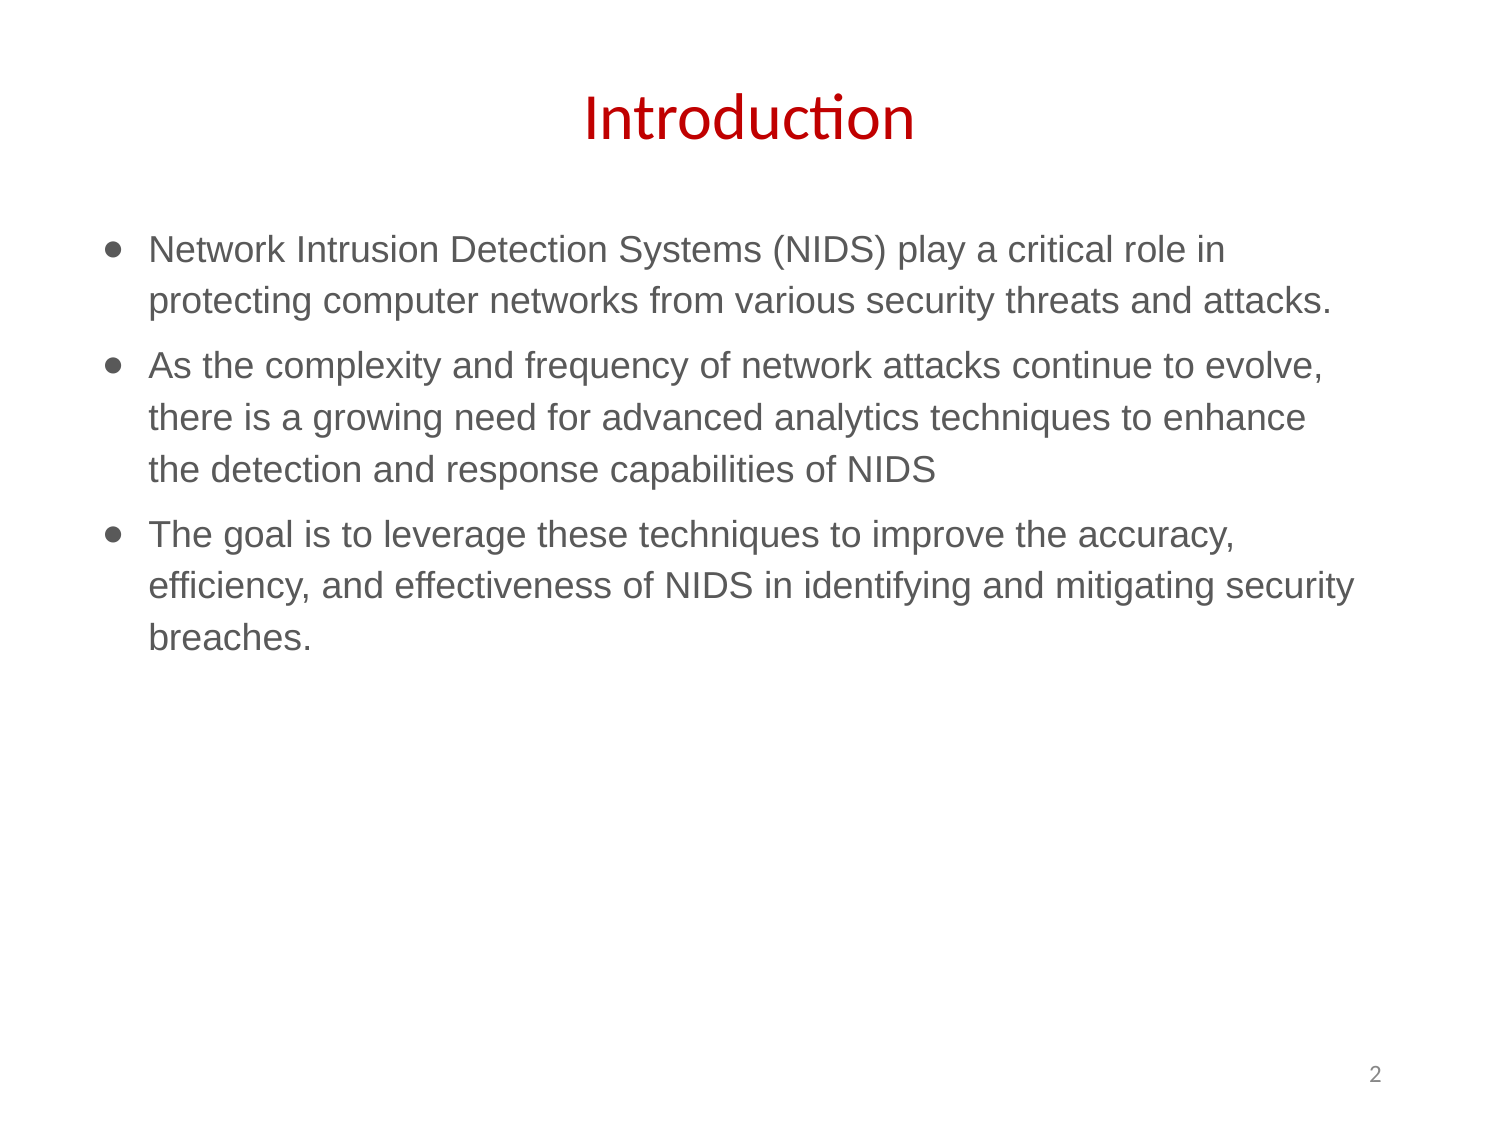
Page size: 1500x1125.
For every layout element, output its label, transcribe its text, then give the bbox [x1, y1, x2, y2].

text_box Network Intrusion Detection Systems (NIDS) play a critical role in protecting computer networks from various security threats and attacks. [86, 202, 1381, 337]
text_box The goal is to leverage these techniques to improve the accuracy, efficiency, and effectiveness of NIDS in identifying and mitigating security breaches. [86, 487, 1371, 674]
text_box As the complexity and frequency of network attacks continue to evolve, there is a growing need for advanced analytics techniques to enhance the detection and response capabilities of NIDS [86, 319, 1371, 487]
title Introduction [103, 74, 1397, 162]
slide_number 2 [1059, 1042, 1397, 1103]
